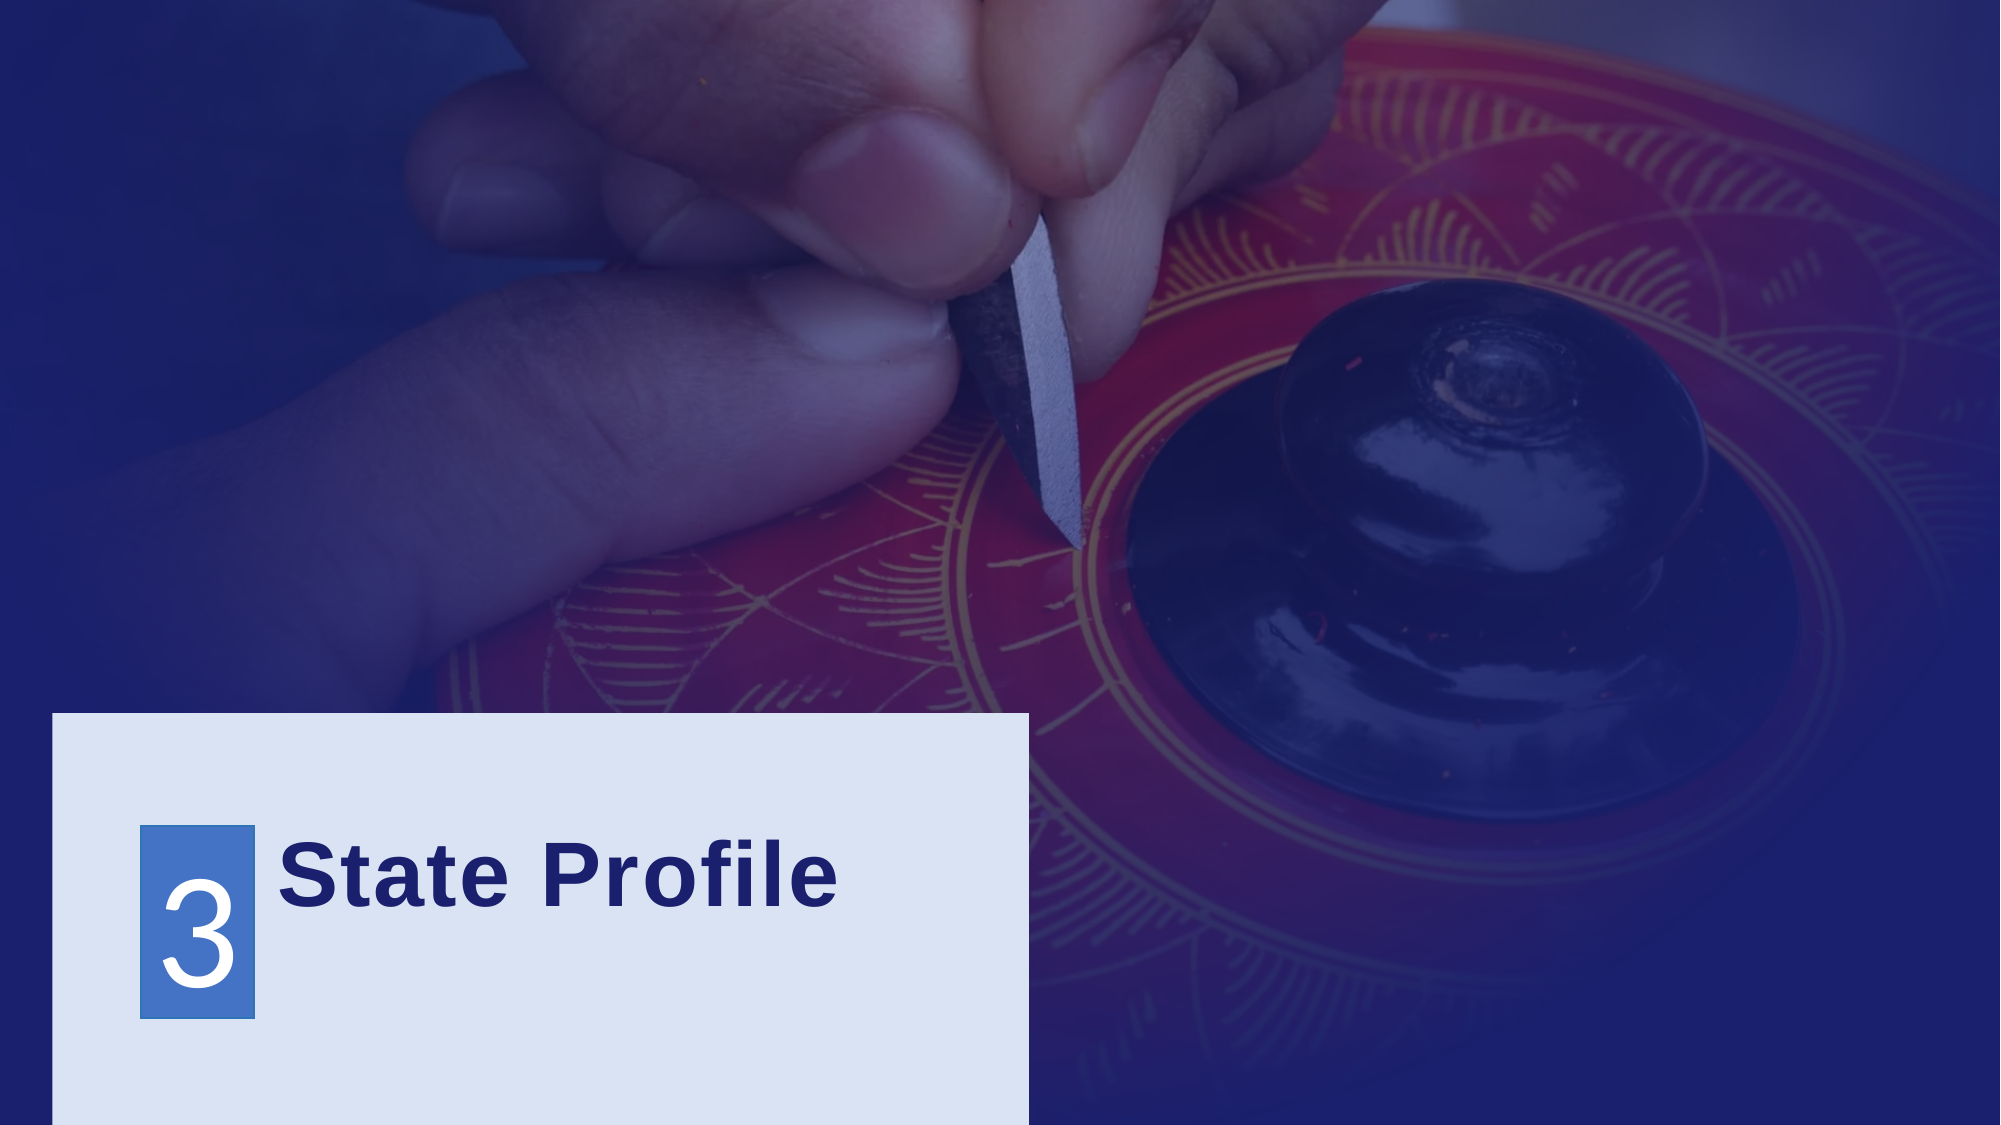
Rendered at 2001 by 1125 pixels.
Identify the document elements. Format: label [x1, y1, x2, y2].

text_box [52, 713, 1029, 1125]
picture [0, 0, 2000, 1125]
text_box [141, 813, 254, 1031]
